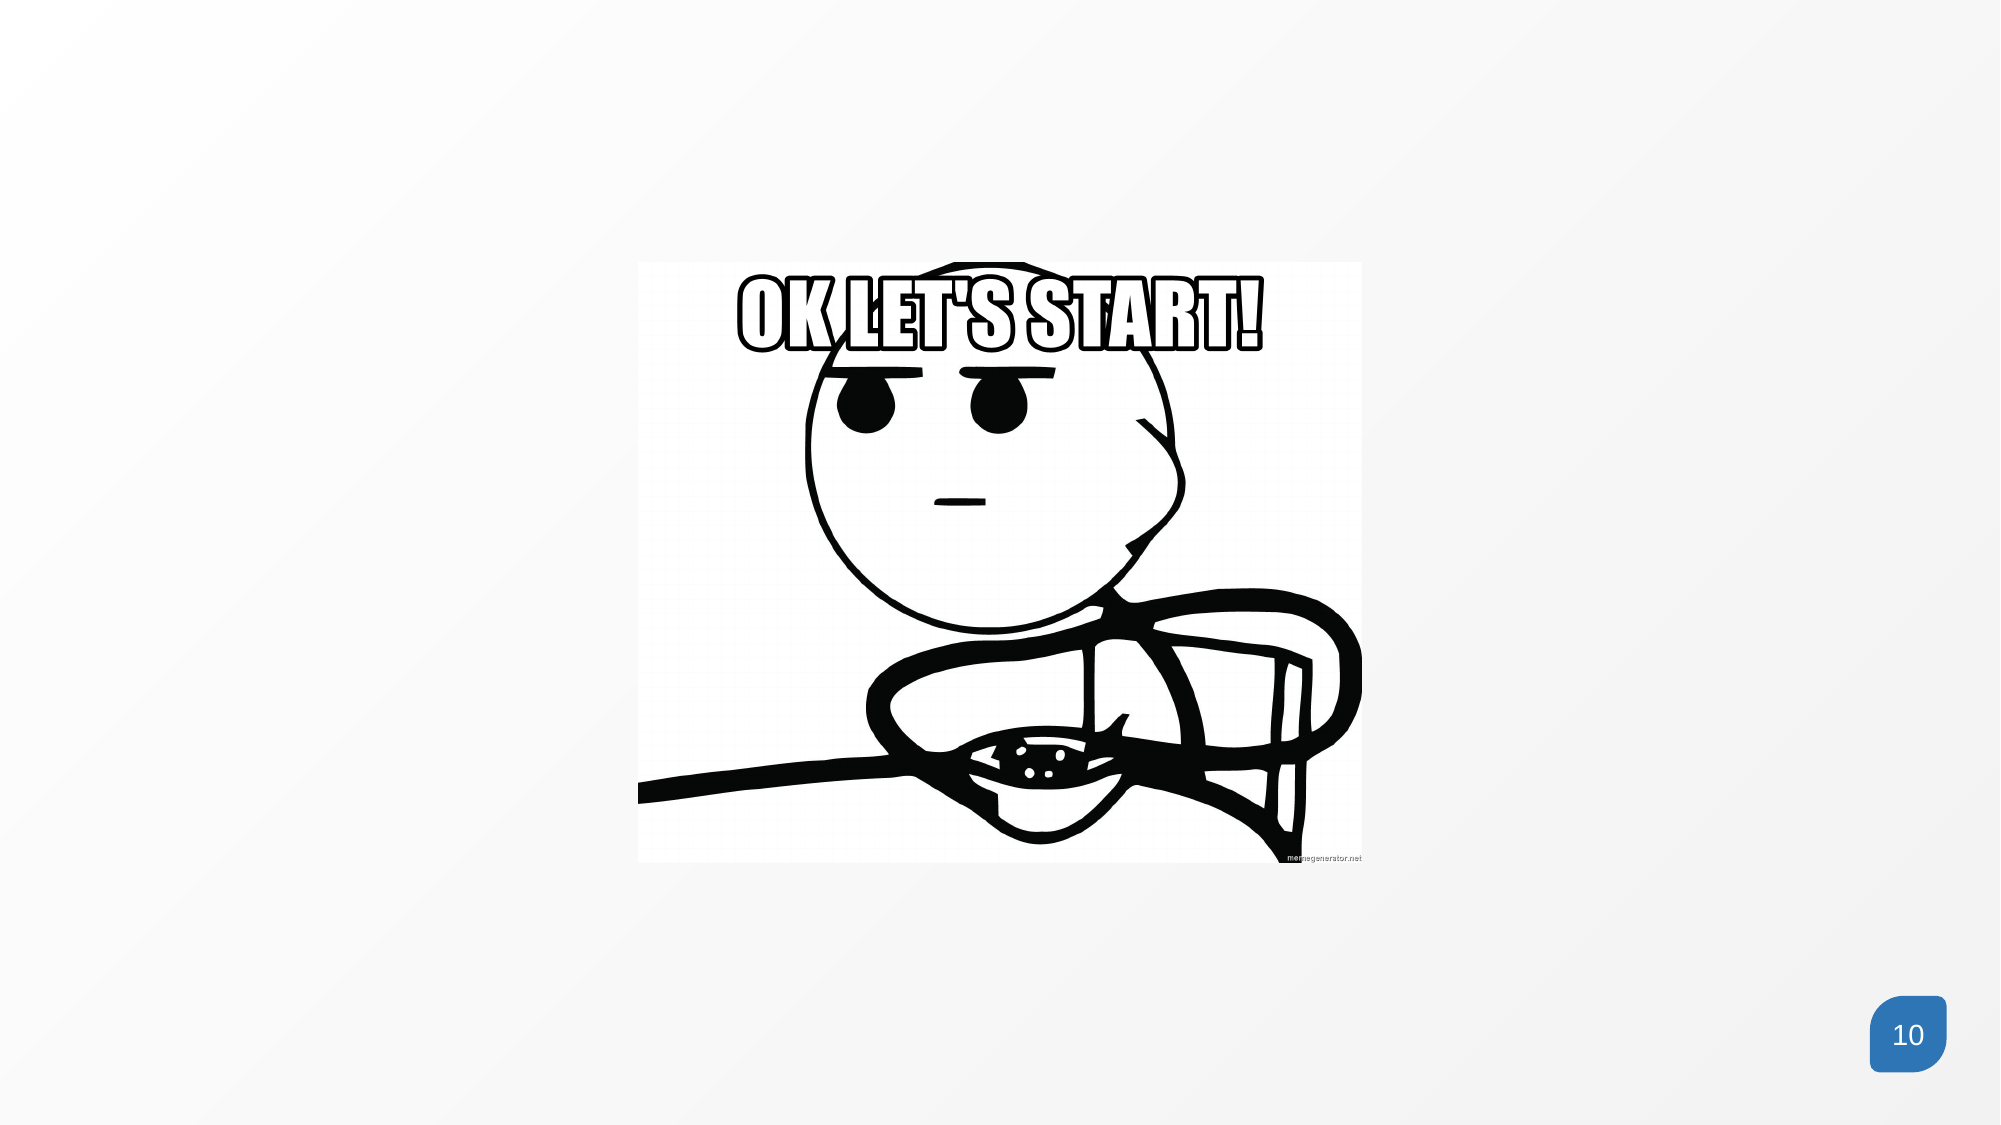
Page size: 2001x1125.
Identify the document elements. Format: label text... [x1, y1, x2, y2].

picture [638, 262, 1362, 863]
text_box 10 [1868, 994, 1948, 1074]
